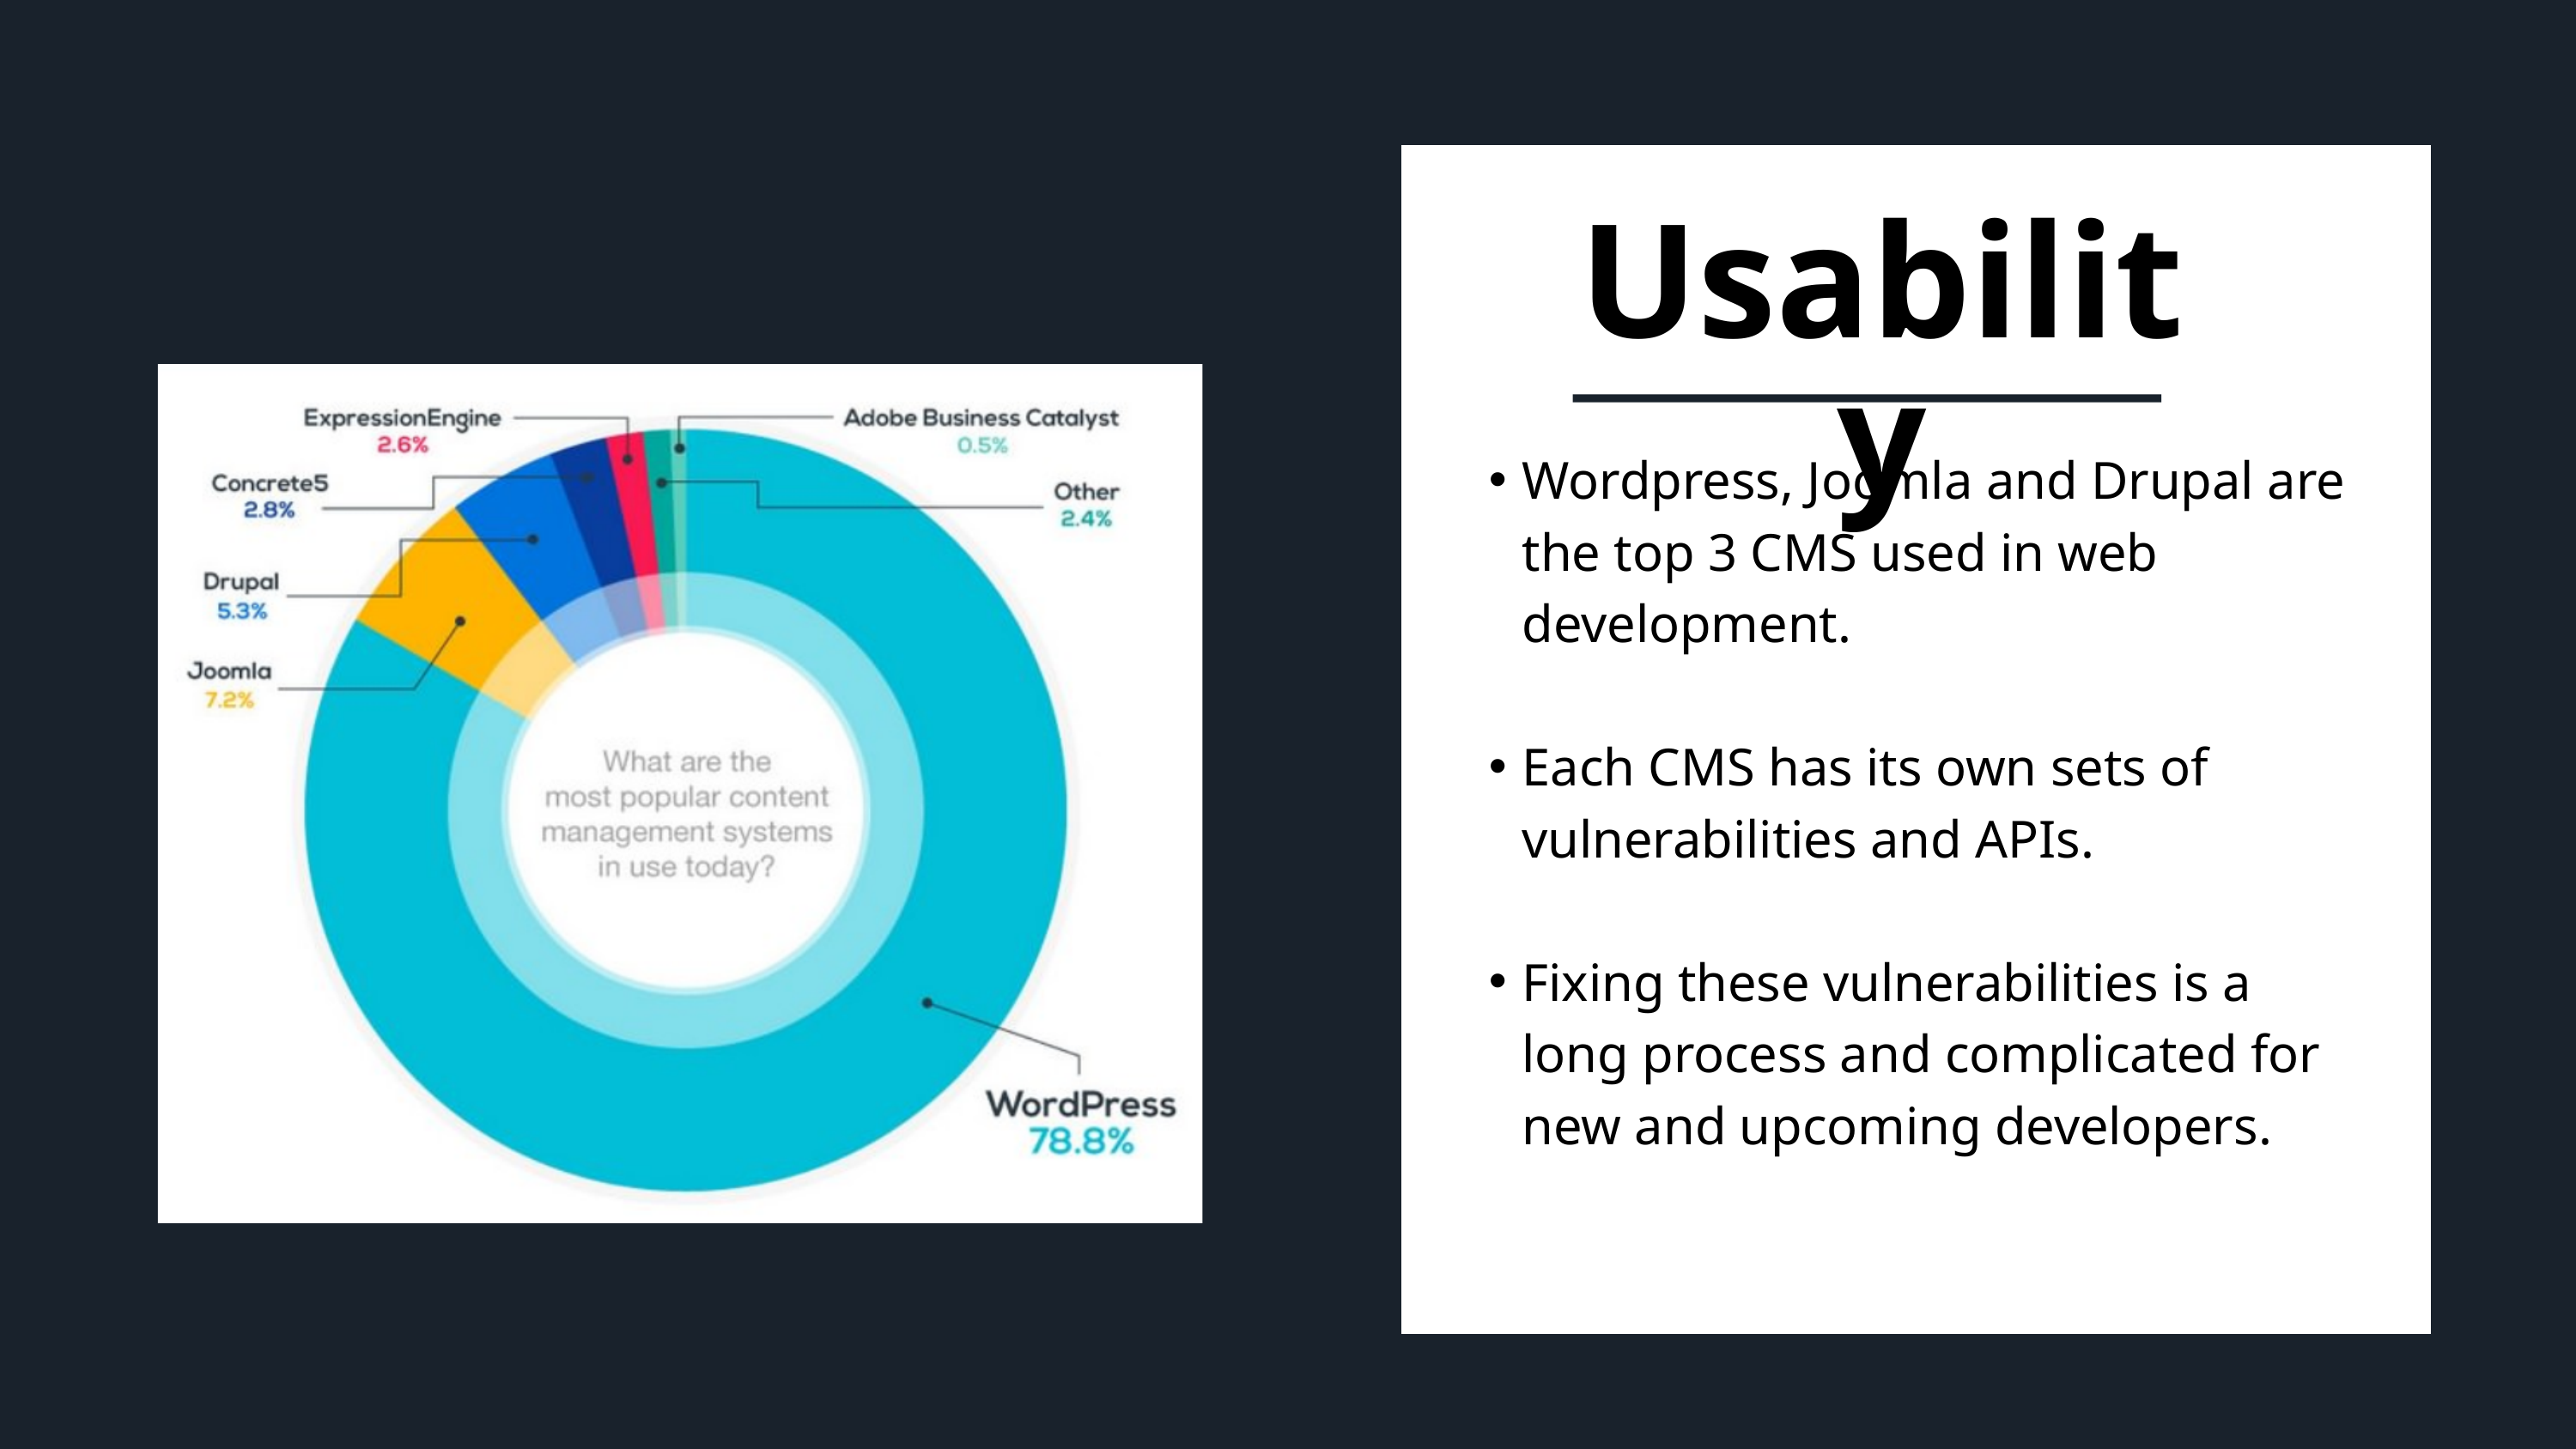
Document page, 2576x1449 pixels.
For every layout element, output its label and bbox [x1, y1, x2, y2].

text_box [1572, 364, 2162, 432]
text_box [1400, 144, 2432, 1335]
picture [157, 364, 1203, 1223]
